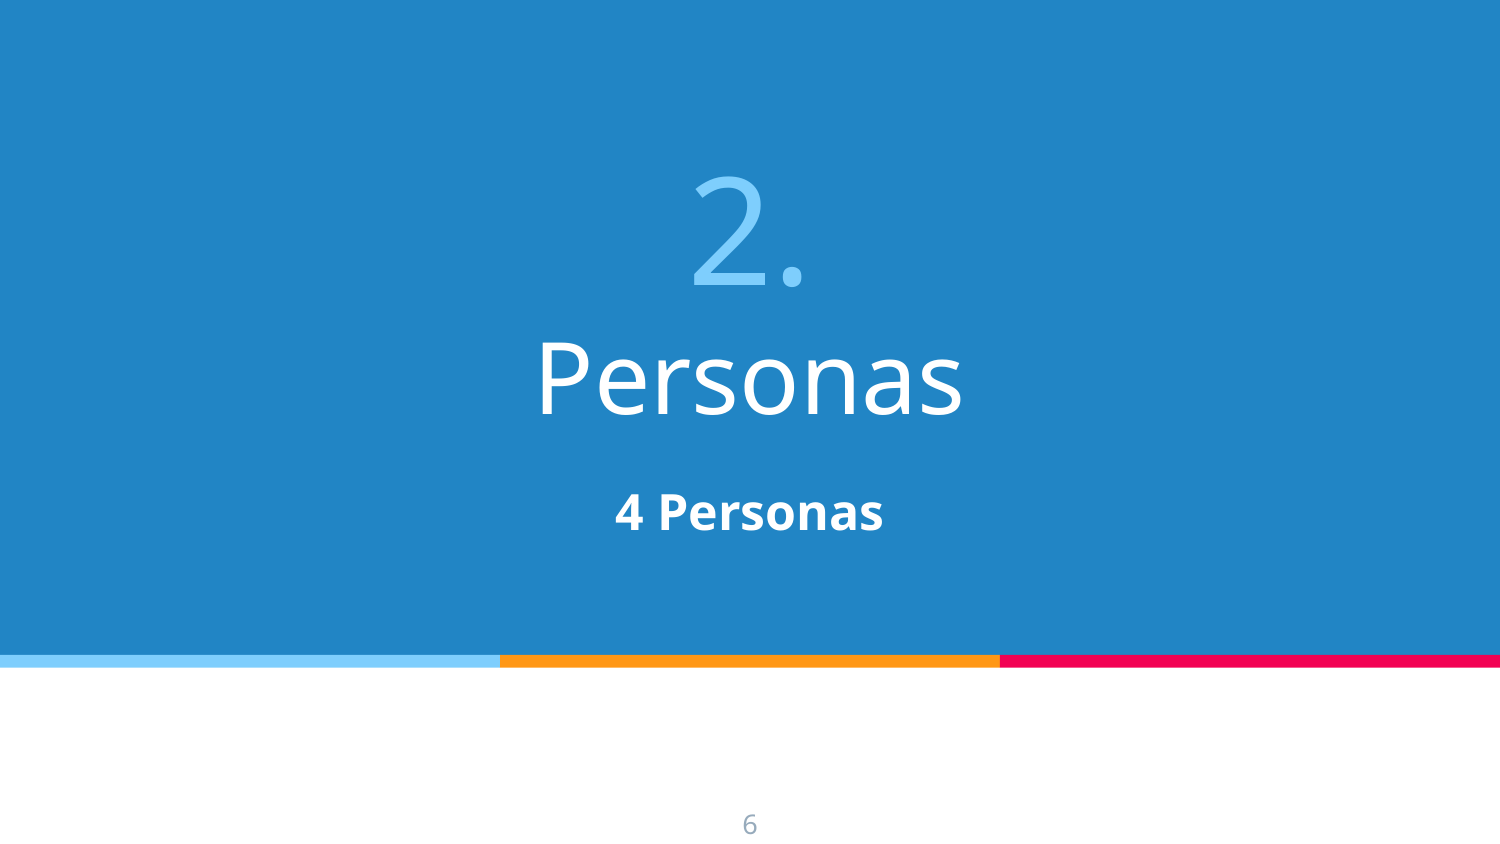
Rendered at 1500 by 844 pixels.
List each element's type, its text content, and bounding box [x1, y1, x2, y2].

slide_number ‹#› [0, 792, 1500, 844]
title 2. Personas [112, 259, 1388, 450]
subtitle 4 Personas [112, 465, 1388, 595]
